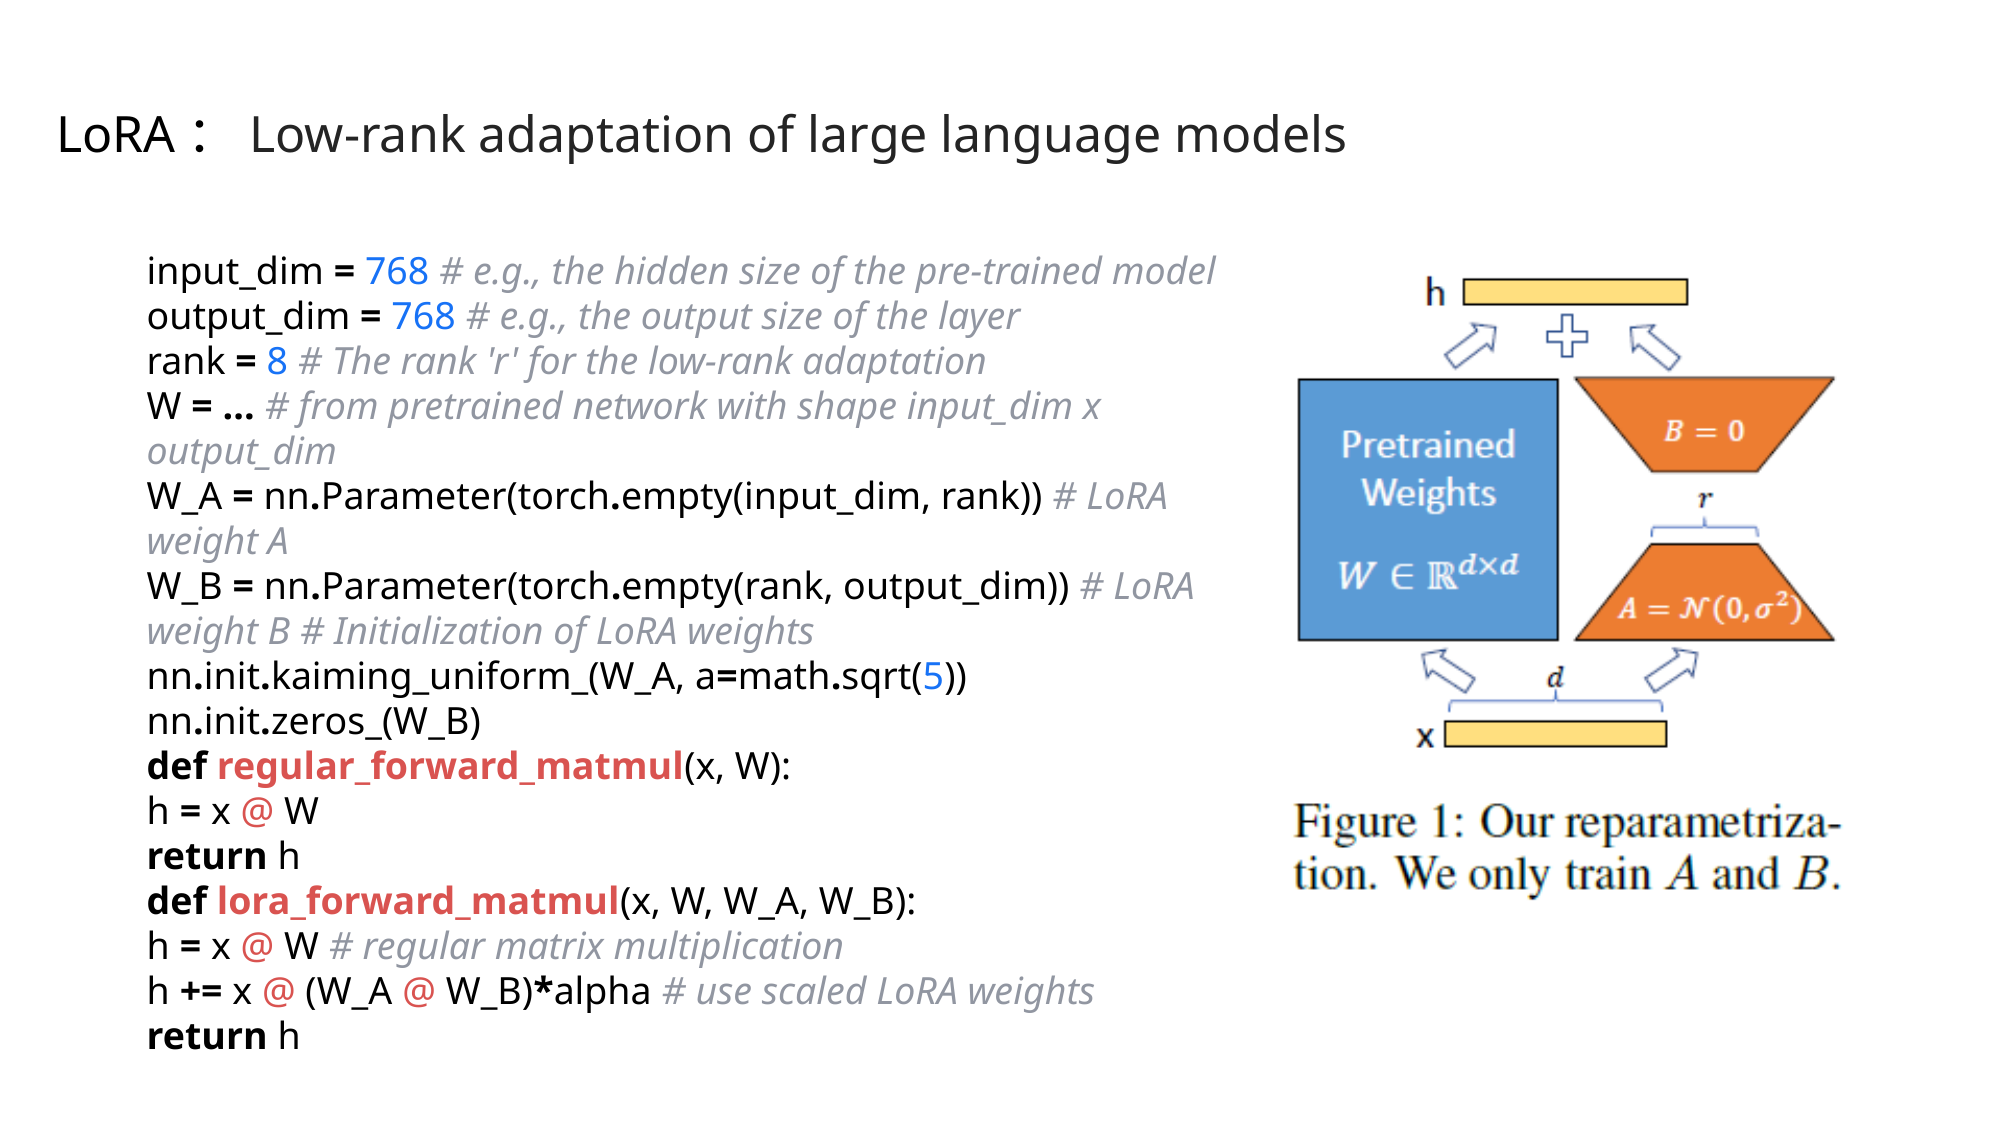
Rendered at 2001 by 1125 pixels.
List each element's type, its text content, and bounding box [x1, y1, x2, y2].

text_box input_dim = 768 # e.g., the hidden size of the pre-trained model output_dim = 768 # e.g., the output size of the layer rank = 8 # The rank 'r' for the low-rank adaptation W = ... # from pretrained network with shape input_dim x output_dim W_A = nn.Parameter(torch.empty(input_dim, rank)) # LoRA weight A W_B = nn.Parameter(torch.empty(rank, output_dim)) # LoRA weight B # Initialization of LoRA weights nn.init.kaiming_uniform_(W_A, a=math.sqrt(5)) nn.init.zeros_(W_B) def regular_forward_matmul(x, W): h = x @ W return h def lora_forward_matmul(x, W, W_A, W_B): h = x @ W # regular matrix multiplication h += x @ (W_A @ W_B)*alpha # use scaled LoRA weights return h [131, 239, 1282, 1065]
picture [1263, 256, 1885, 921]
text_box LoRA：Low-rank adaptation of large language models [41, 95, 1363, 170]
